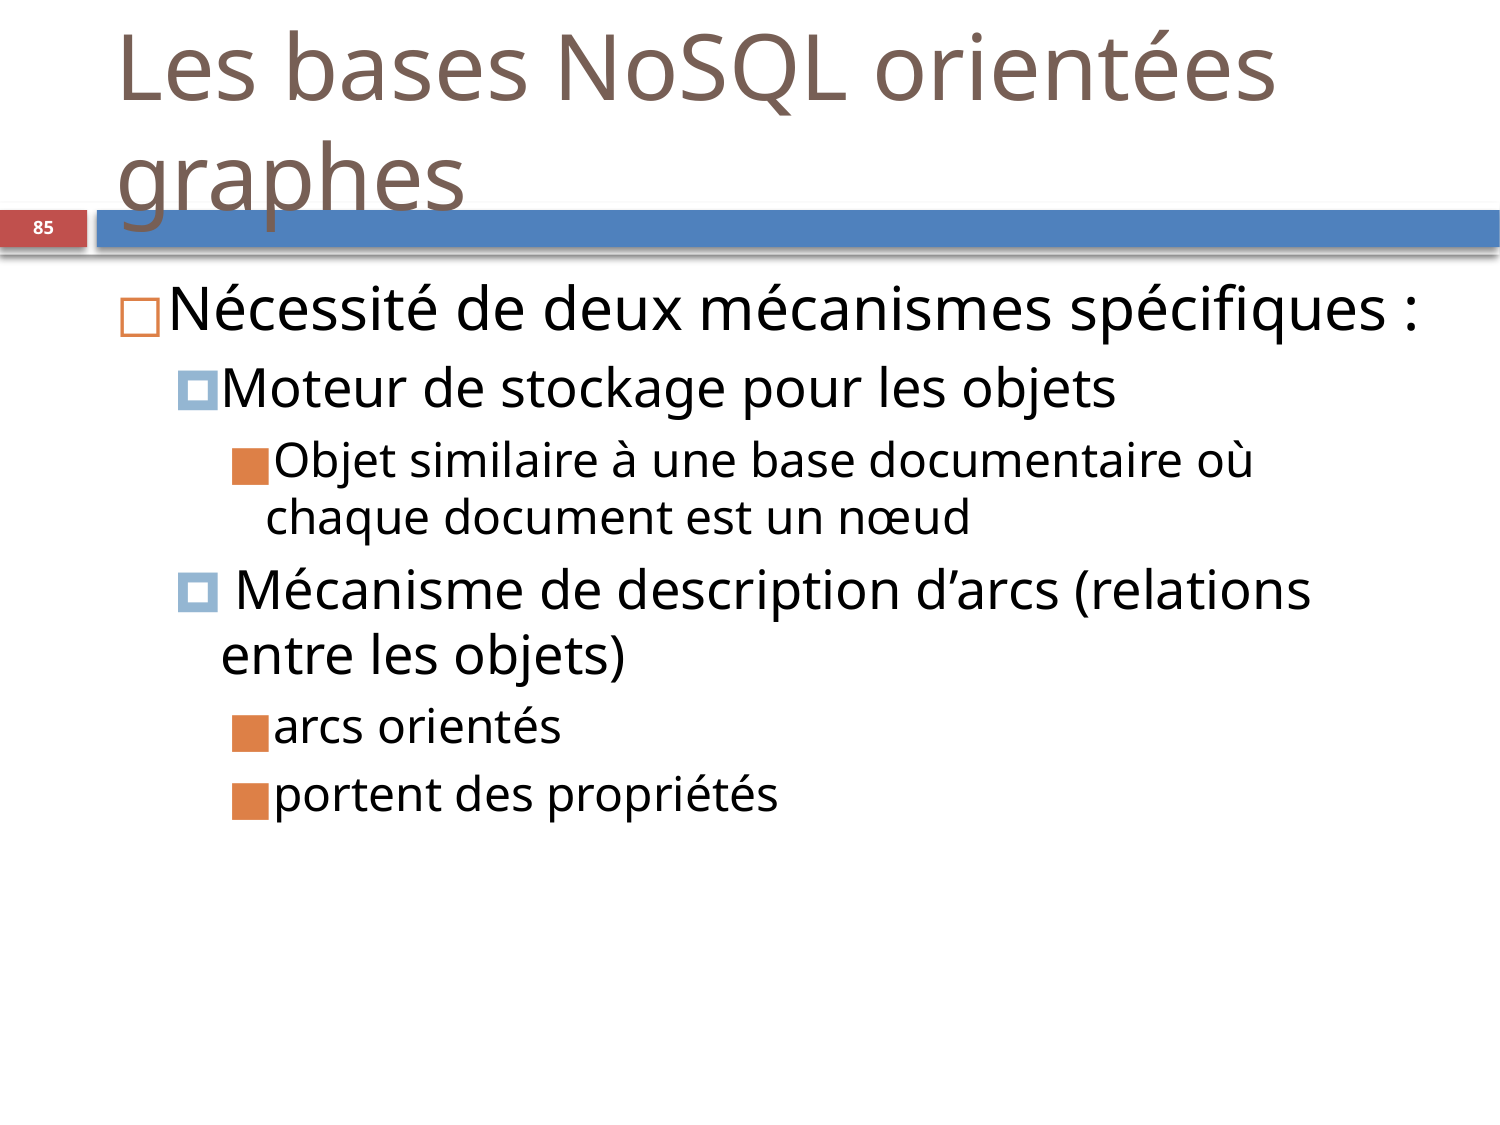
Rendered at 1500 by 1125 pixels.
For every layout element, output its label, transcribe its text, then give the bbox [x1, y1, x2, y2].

text_box ‹#› [0, 208, 88, 249]
text_box Les bases NoSQL orientées graphes [100, 37, 1438, 200]
text_box Nécessité de deux mécanismes spécifiques : Moteur de stockage pour les objets Objet similaire à une base documentaire où chaque document est un nœud Mécanisme de description d’arcs (relations entre les objets) arcs orientés portent des propriétés [100, 262, 1438, 1000]
